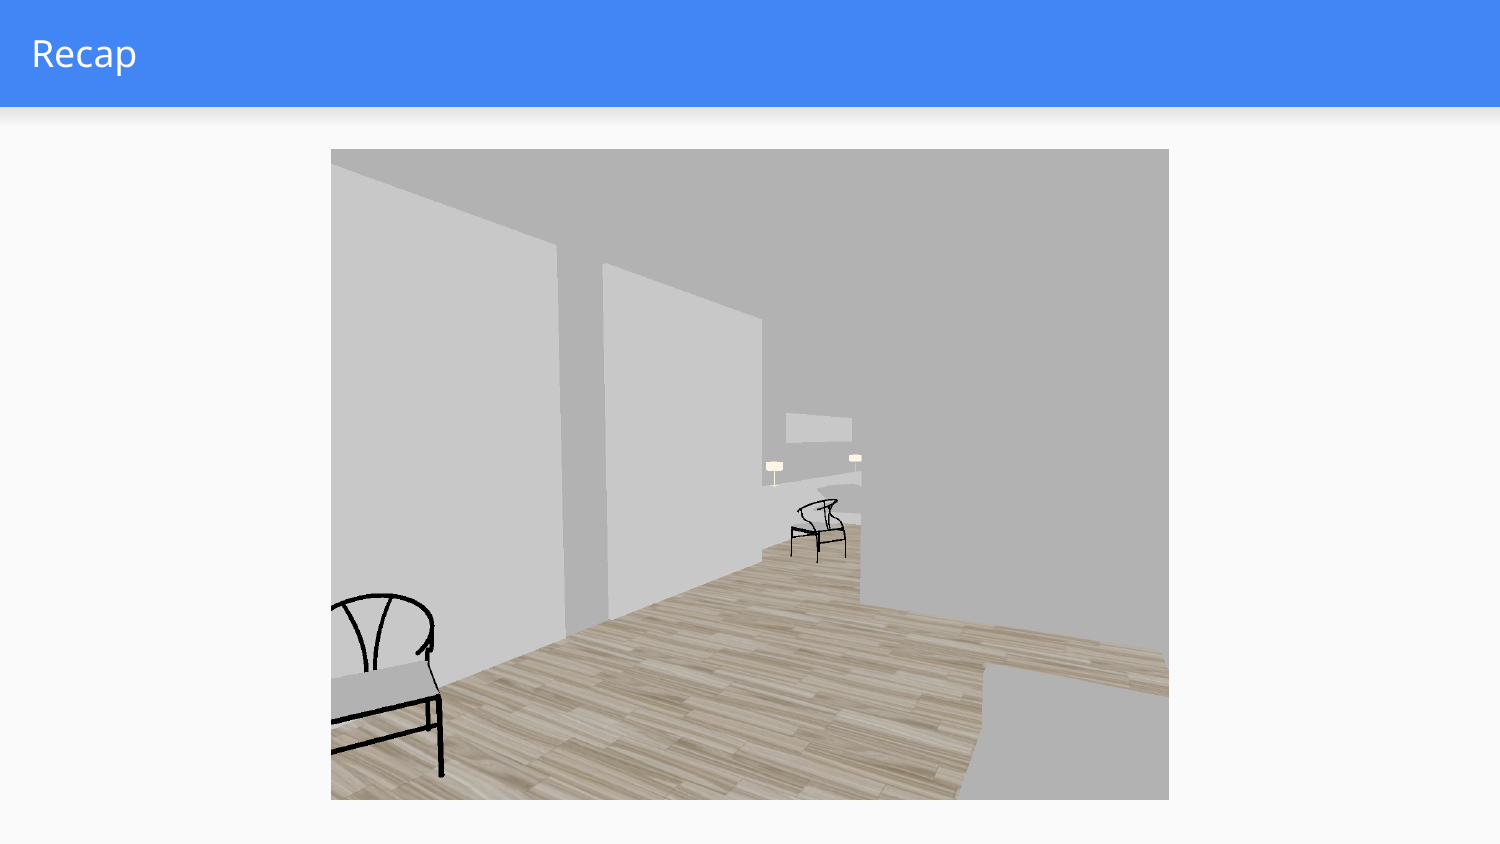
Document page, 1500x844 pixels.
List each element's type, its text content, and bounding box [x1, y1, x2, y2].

title Recap [16, 2, 1464, 102]
picture [331, 149, 1169, 800]
